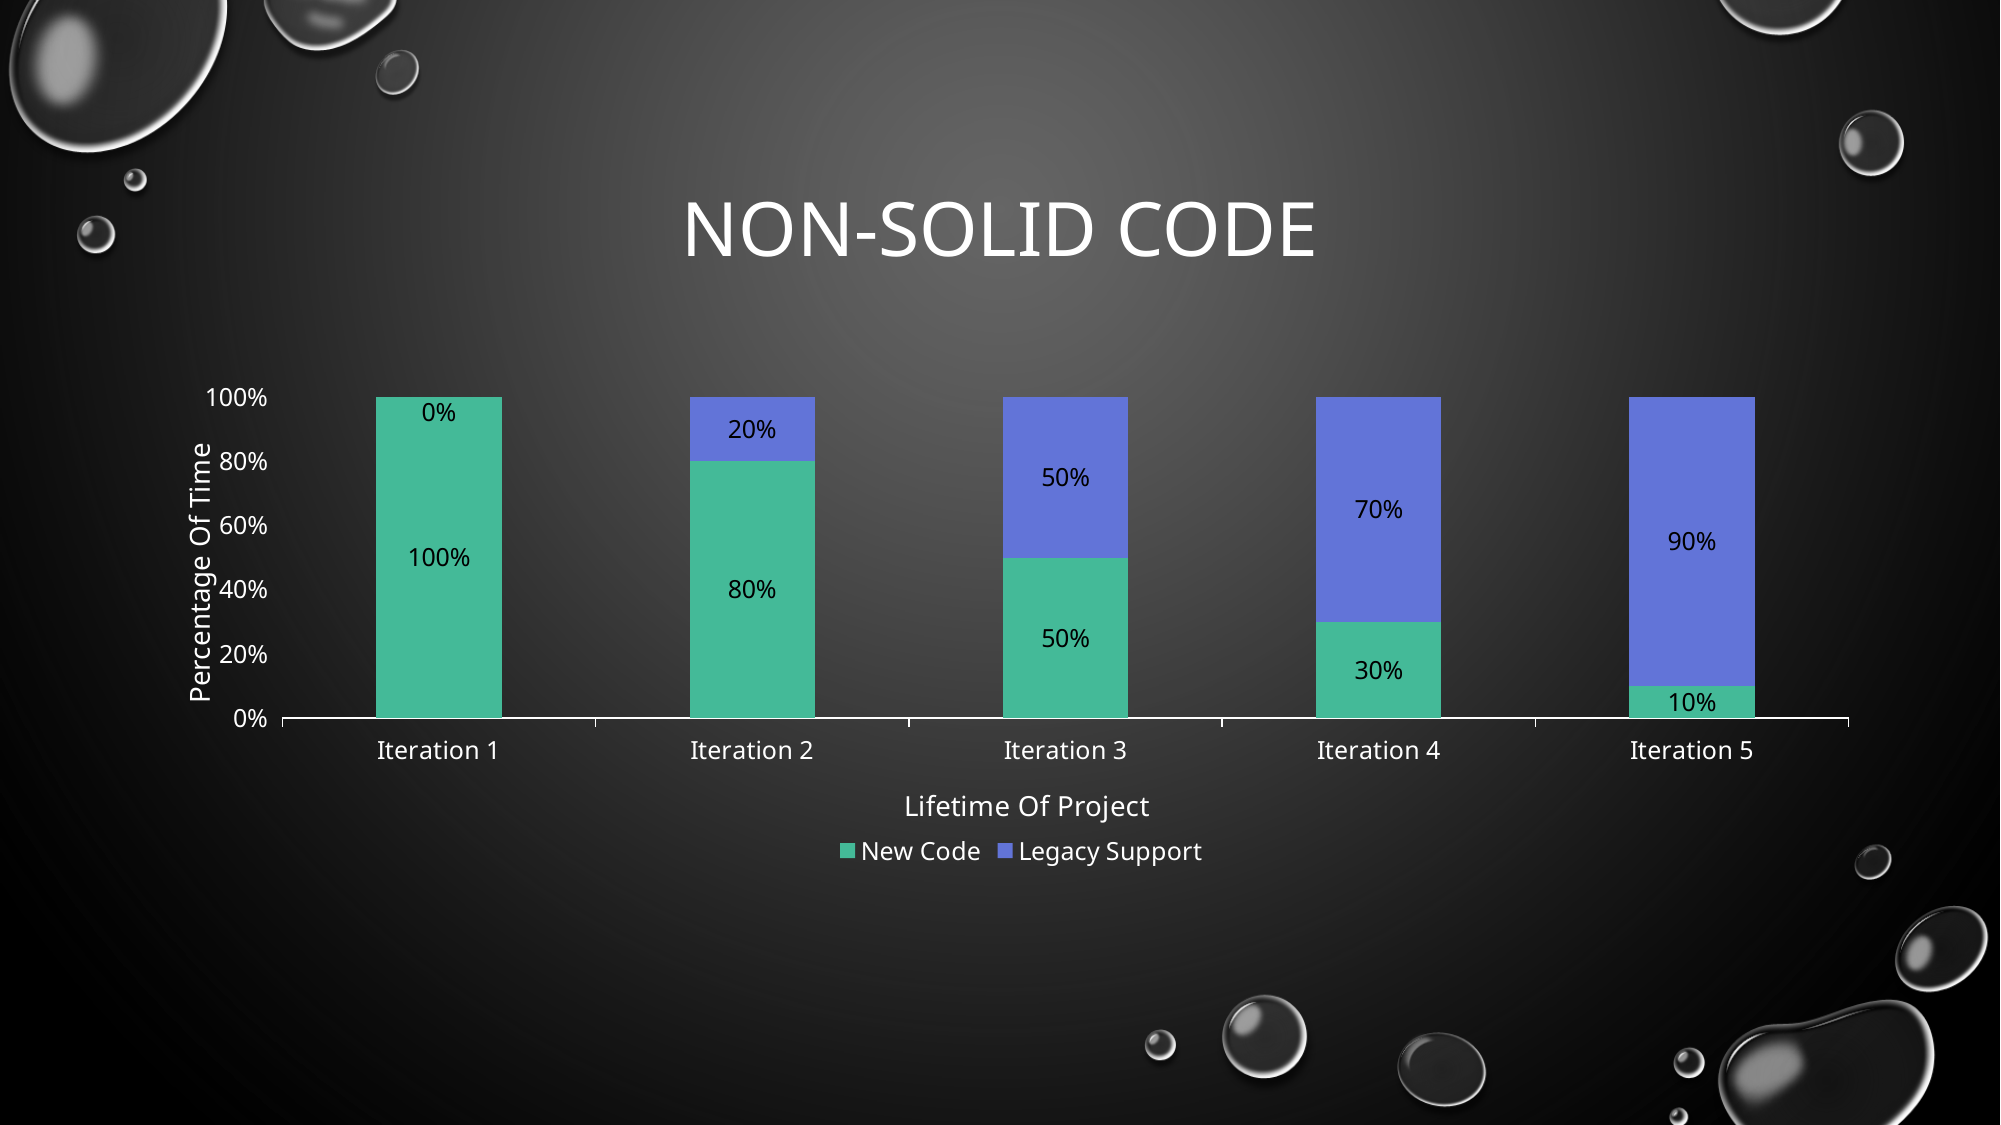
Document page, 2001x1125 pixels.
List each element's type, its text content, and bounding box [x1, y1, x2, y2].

chart [171, 311, 1872, 875]
title Non-SOLID Code [149, 101, 1851, 364]
picture [0, 0, 2000, 1125]
